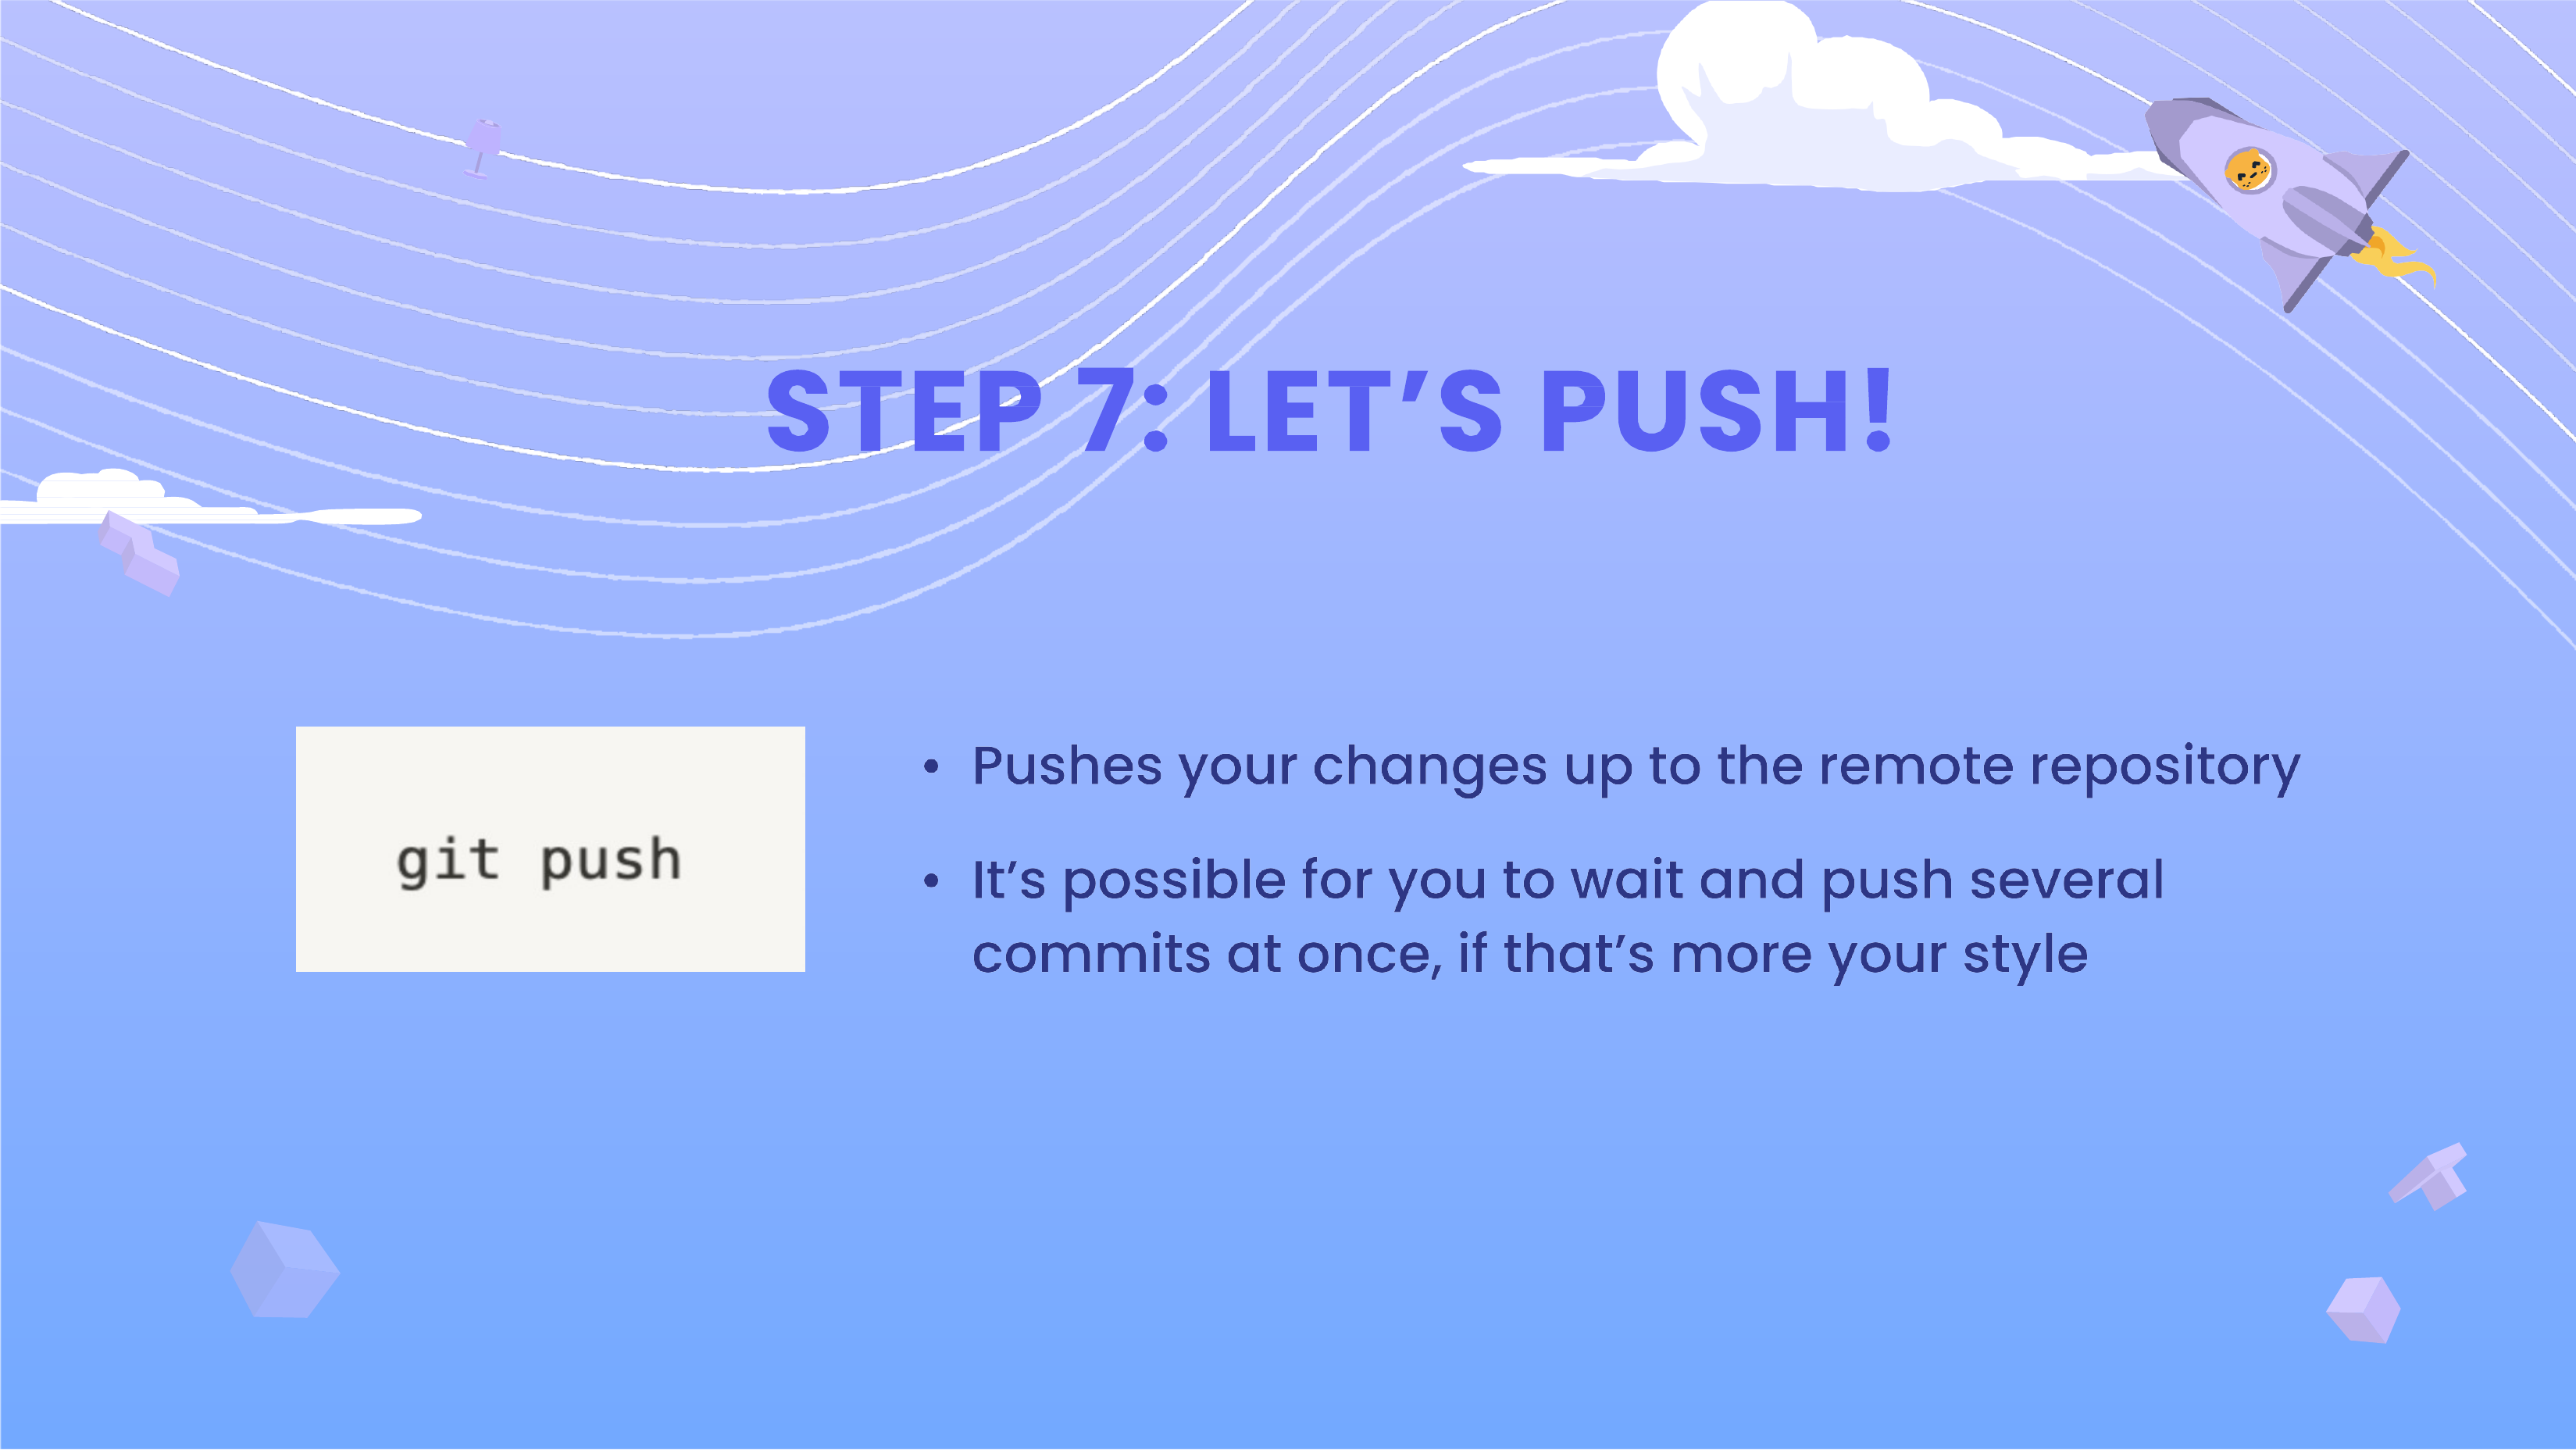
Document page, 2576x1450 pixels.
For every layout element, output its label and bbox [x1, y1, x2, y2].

text_box [97, 509, 180, 598]
text_box [2388, 1141, 2467, 1212]
picture [0, 652, 2576, 1449]
text_box [2325, 1277, 2402, 1345]
text_box [462, 119, 501, 180]
text_box [230, 1220, 341, 1319]
text_box [0, 0, 2576, 652]
